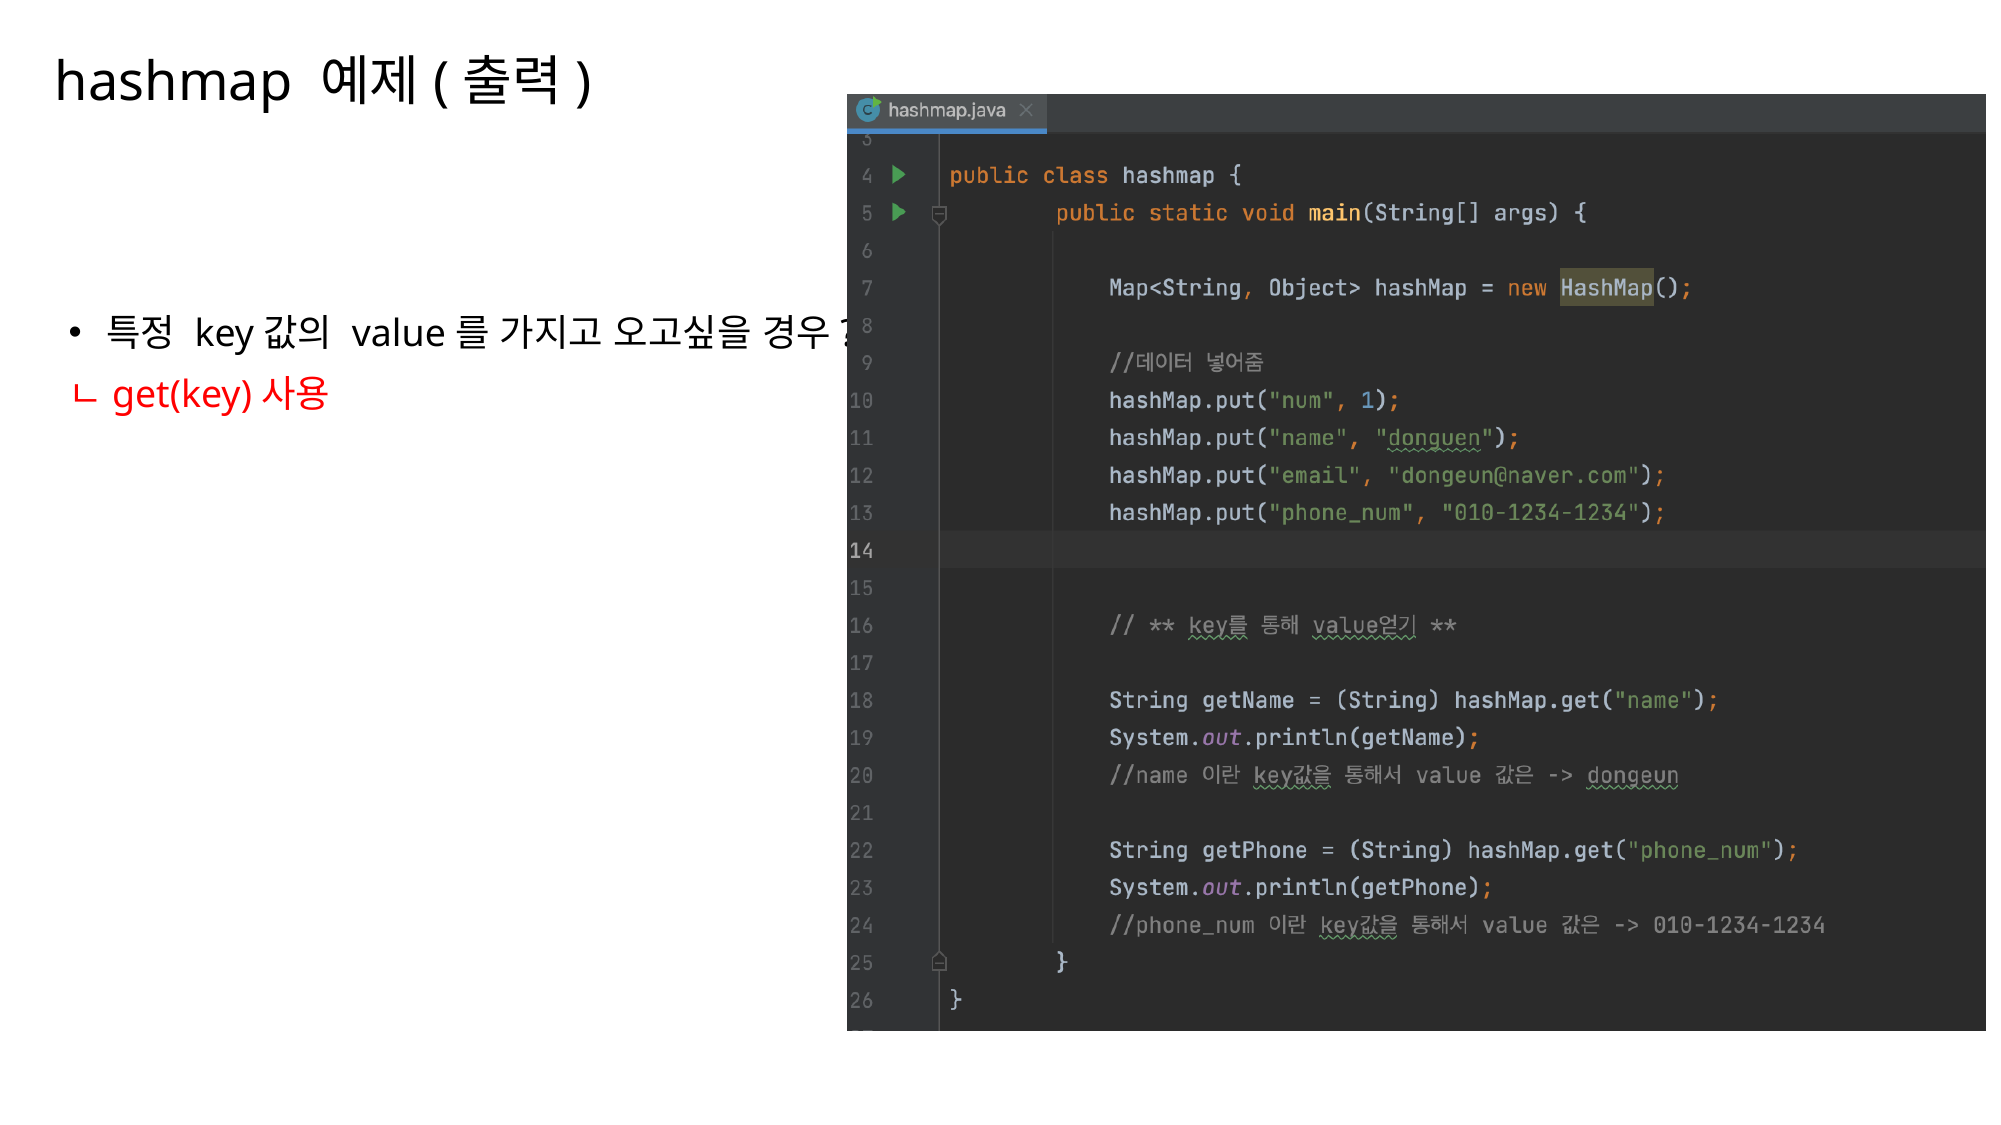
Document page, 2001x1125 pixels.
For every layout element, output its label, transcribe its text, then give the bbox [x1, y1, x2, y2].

title hashmap 예제(출력) [40, 34, 835, 132]
list 특정 key값의 value를 가지고 오고싶을 경우? ㄴget(key)사용 [53, 306, 1862, 1125]
picture [847, 94, 1986, 1031]
